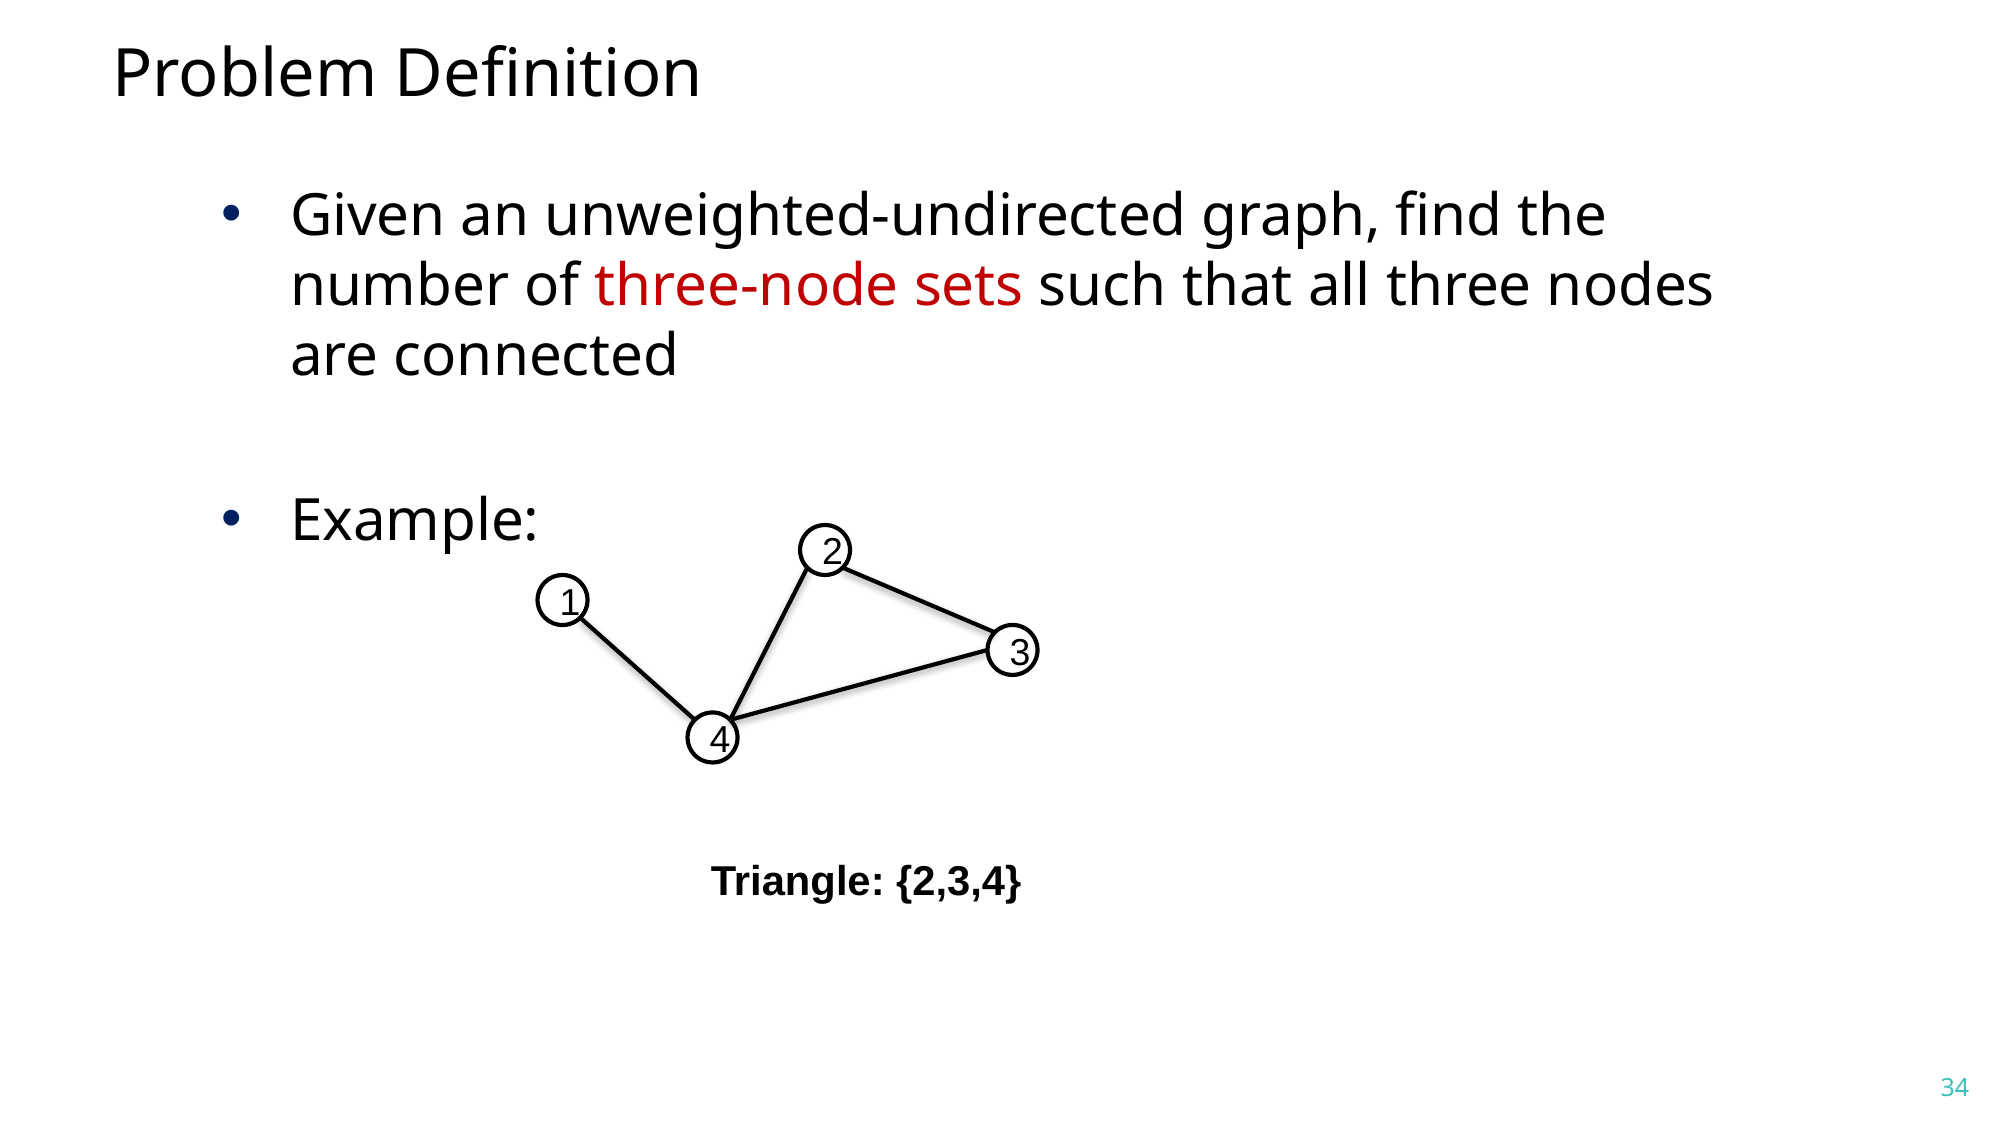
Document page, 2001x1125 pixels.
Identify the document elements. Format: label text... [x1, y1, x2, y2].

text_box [579, 617, 695, 720]
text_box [842, 567, 995, 633]
title Problem Definition [97, 36, 1898, 125]
text_box 2 [797, 522, 853, 578]
list Given an unweighted-undirected graph, find the number of three-node sets such that all three nodes are connected Example: [200, 162, 1820, 1063]
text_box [729, 567, 808, 649]
text_box 4 [685, 710, 740, 765]
text_box 3 [985, 622, 1040, 678]
text_box 1 [535, 572, 590, 628]
slide_number 34 [1864, 1056, 1985, 1125]
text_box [729, 649, 988, 720]
text_box Triangle: {2,3,4} [696, 846, 1037, 912]
